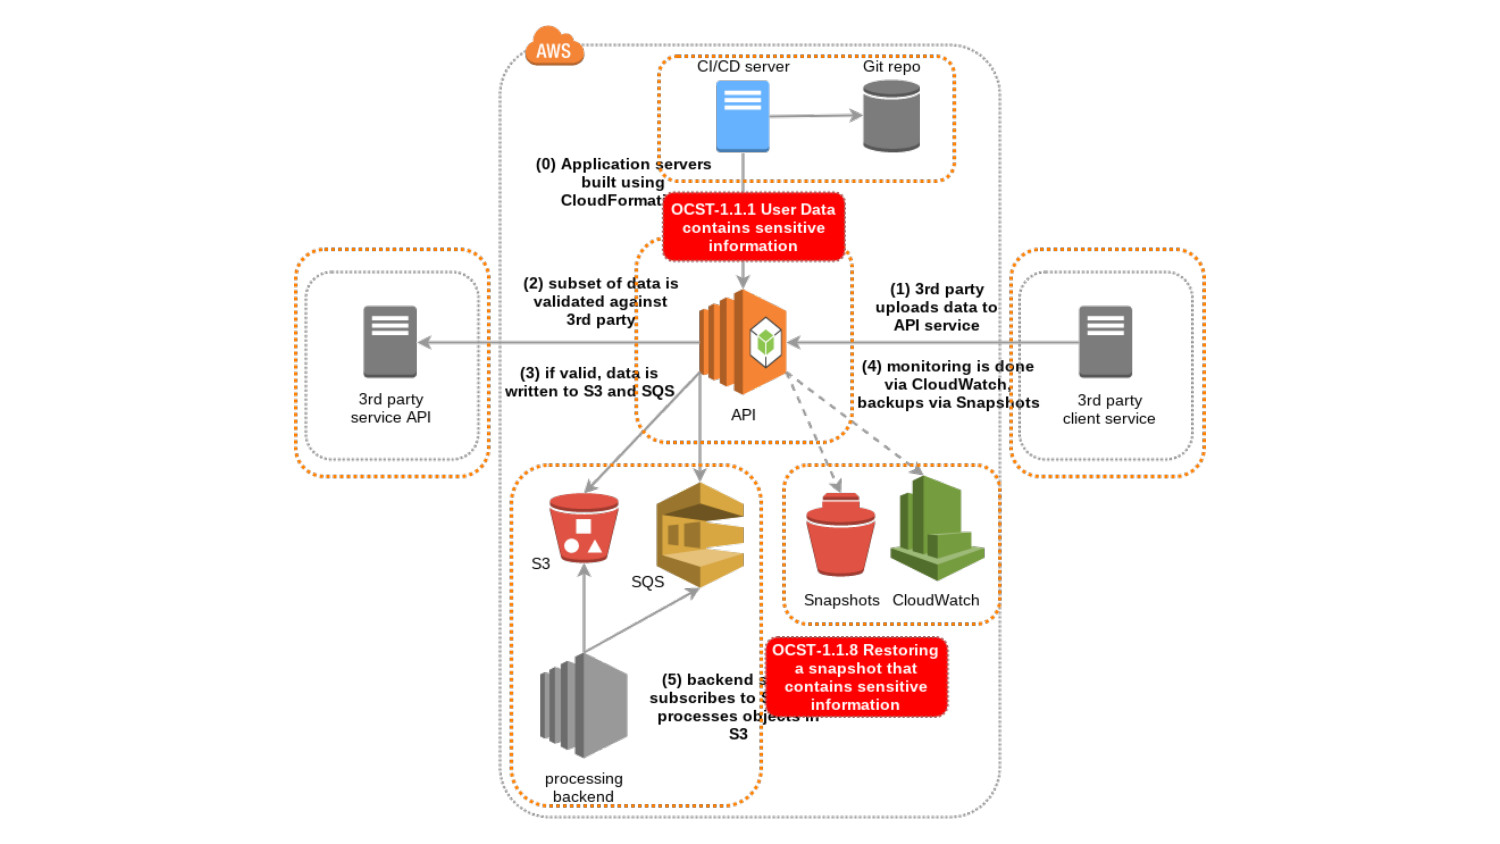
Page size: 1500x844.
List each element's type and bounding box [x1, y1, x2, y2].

picture [294, 24, 1206, 819]
